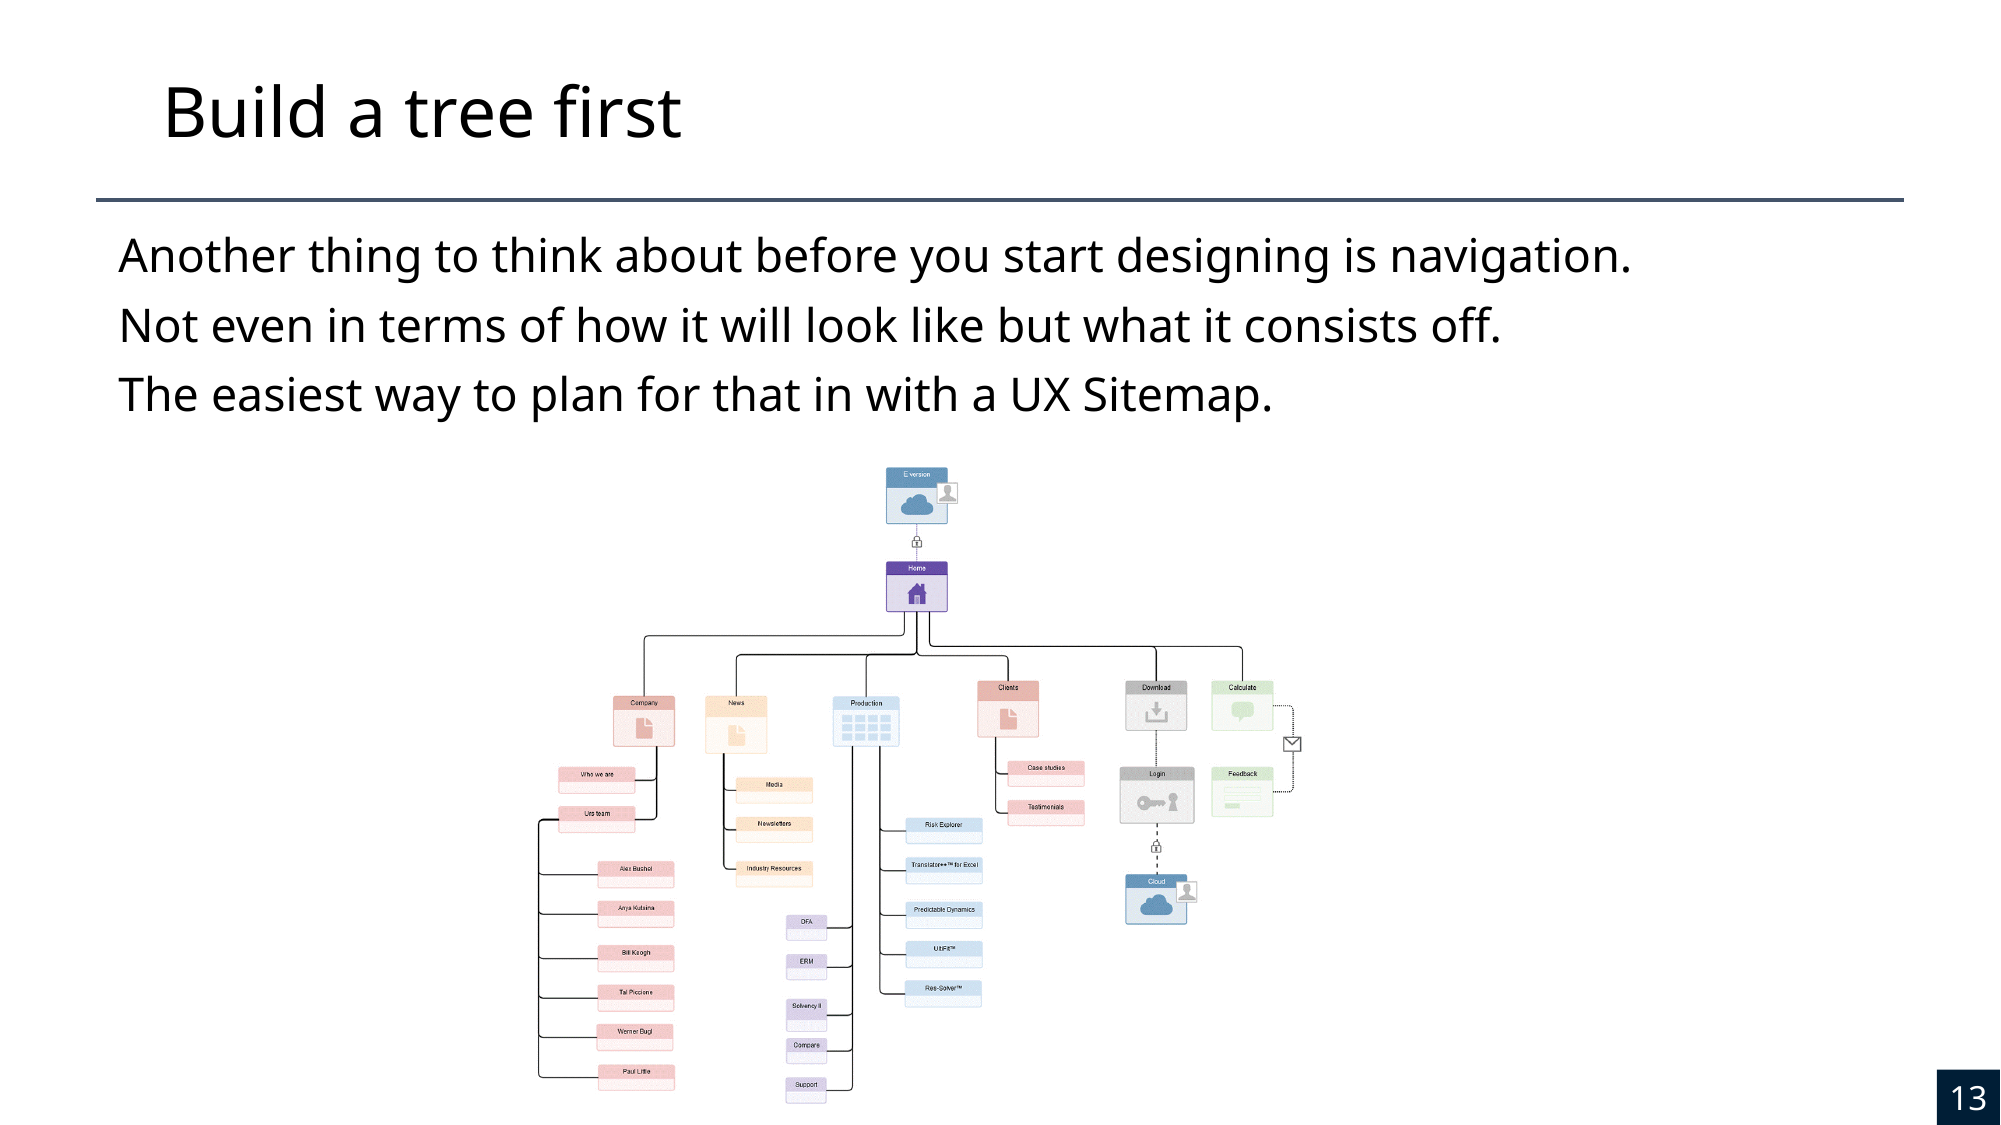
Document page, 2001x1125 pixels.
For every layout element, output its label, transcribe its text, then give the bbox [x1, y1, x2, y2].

picture [501, 455, 1318, 1113]
text_box [1936, 1117, 2000, 1125]
list Another thing to think about before you start designing is navigation. Not even in terms of how it will look like but what it consists off. The easiest way to plan for that in with a UX Sitemap. [103, 225, 1856, 432]
text_box 13 [1936, 1076, 2000, 1117]
text_box [1936, 1069, 2000, 1076]
title Build a tree first [147, 69, 1955, 161]
